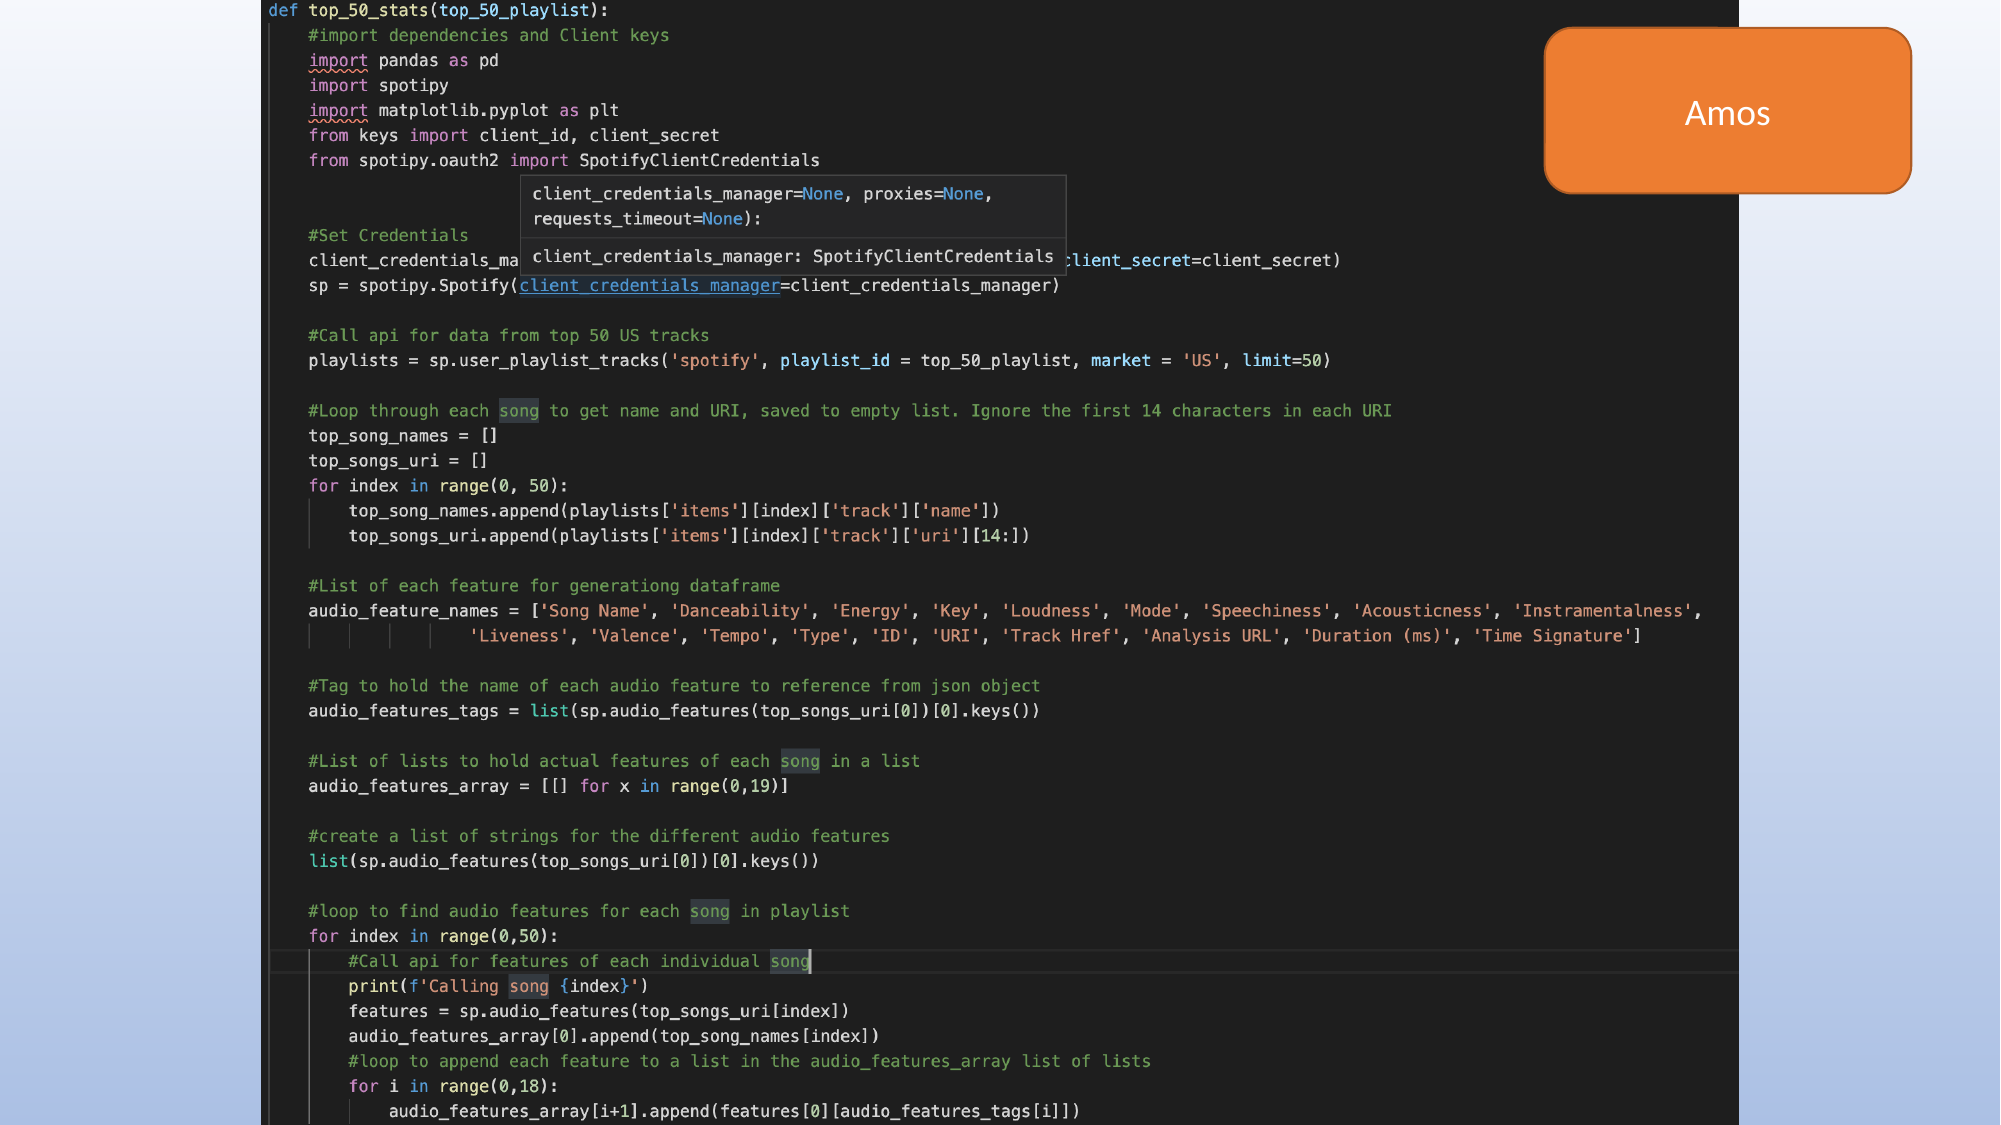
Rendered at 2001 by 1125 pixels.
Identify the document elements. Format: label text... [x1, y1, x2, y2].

picture [260, 0, 1739, 1125]
text_box Amos [1739, 26, 1913, 195]
